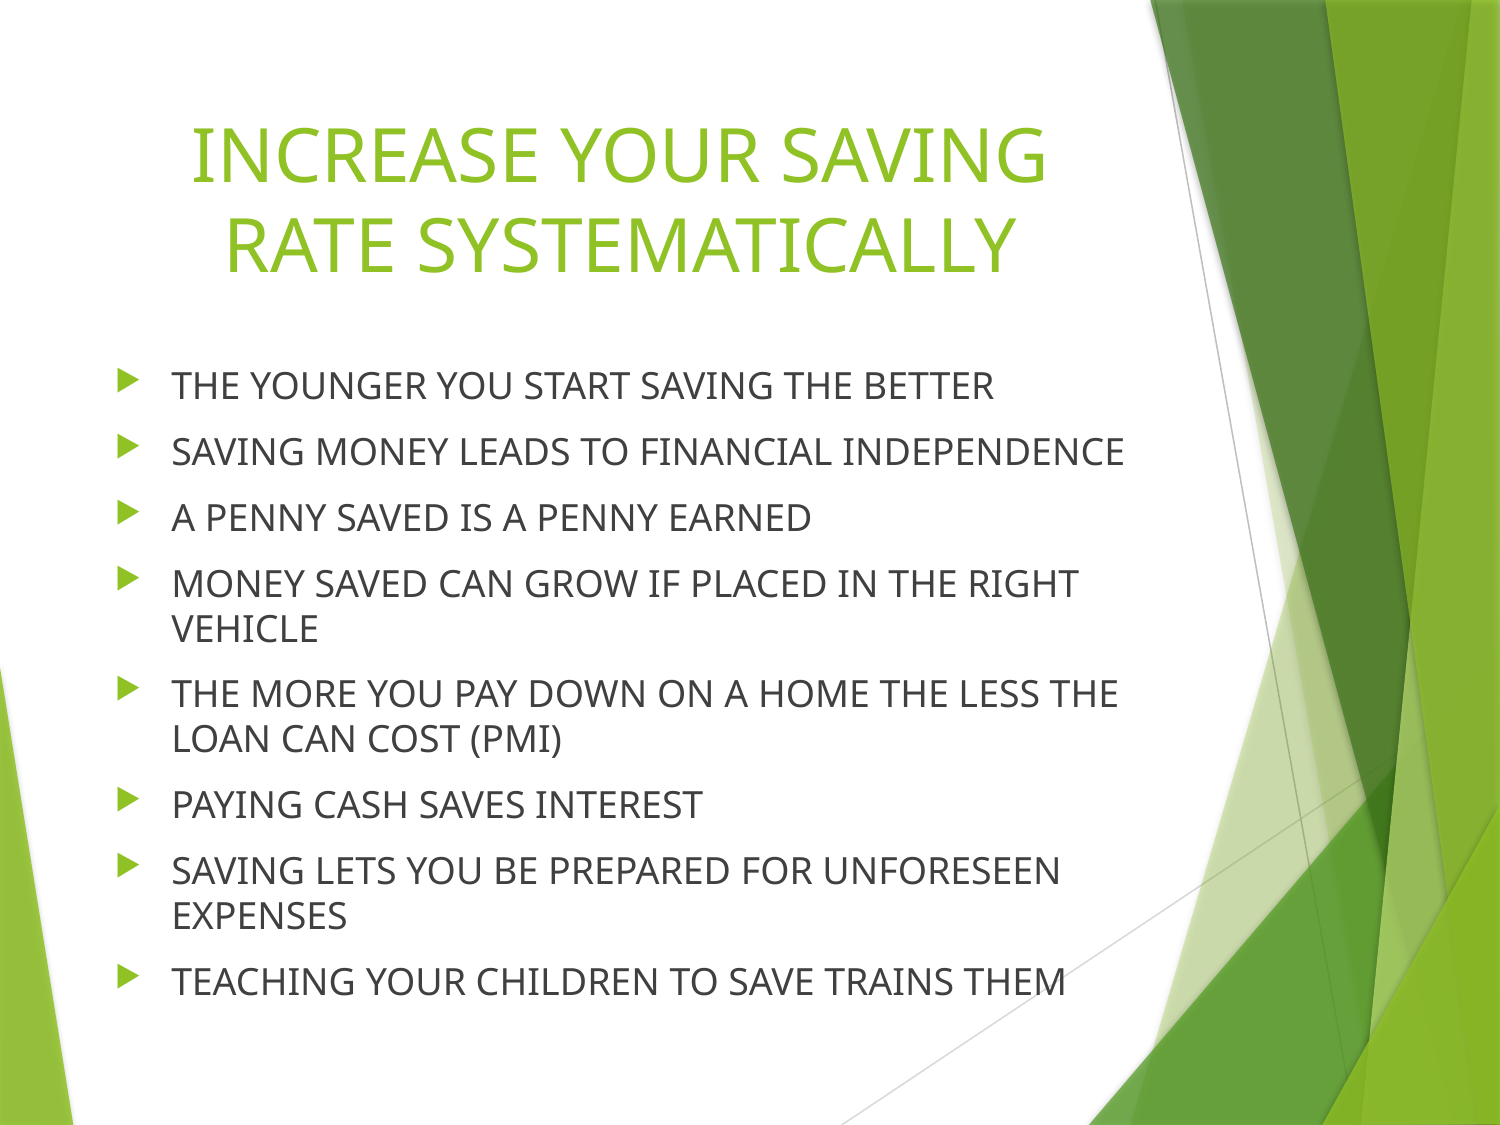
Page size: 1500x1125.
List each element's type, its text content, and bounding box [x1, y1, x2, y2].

list THE YOUNGER YOU START SAVING THE BETTER SAVING MONEY LEADS TO FINANCIAL INDEPENDENCE A PENNY SAVED IS A PENNY EARNED MONEY SAVED CAN GROW IF PLACED IN THE RIGHT VEHICLE THE MORE YOU PAY DOWN ON A HOME THE LESS THE LOAN CAN COST (PMI) PAYING CASH SAVES INTEREST SAVING LETS YOU BE PREPARED FOR UNFORESEEN EXPENSES TEACHING YOUR CHILDREN TO SAVE TRAINS THEM [99, 354, 1142, 1075]
title INCREASE YOUR SAVING RATE SYSTEMATICALLY [99, 99, 1142, 317]
